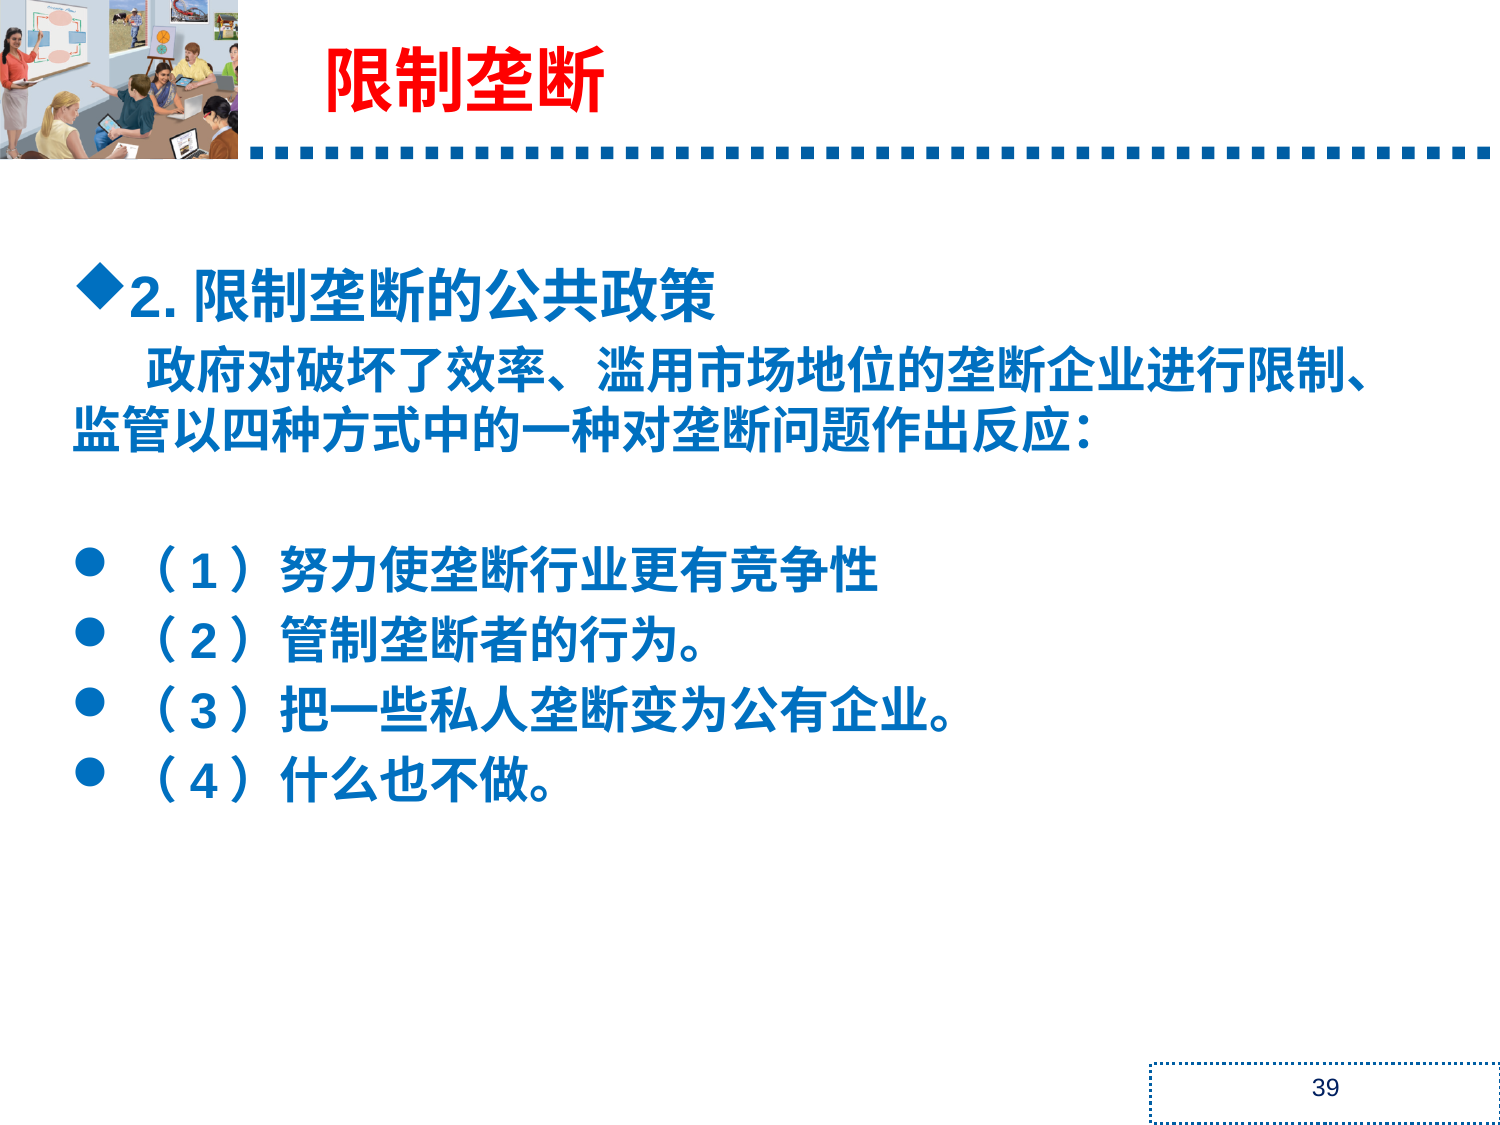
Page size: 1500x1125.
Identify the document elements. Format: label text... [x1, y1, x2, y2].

text_box 2.限制垄断的公共政策 政府对破坏了效率、滥用市场地位的垄断企业进行限制、监管以四种方式中的一种对垄断问题作出反应： （1）努力使垄断行业更有竞争性 （2）管制垄断者的行为。 （3）把一些私人垄断变为公有企业。 （4）什么也不做。 [56, 216, 1461, 1120]
picture [0, 0, 238, 159]
text_box 限制垄断 [308, 28, 622, 129]
slide_number 39 [1149, 1062, 1500, 1125]
